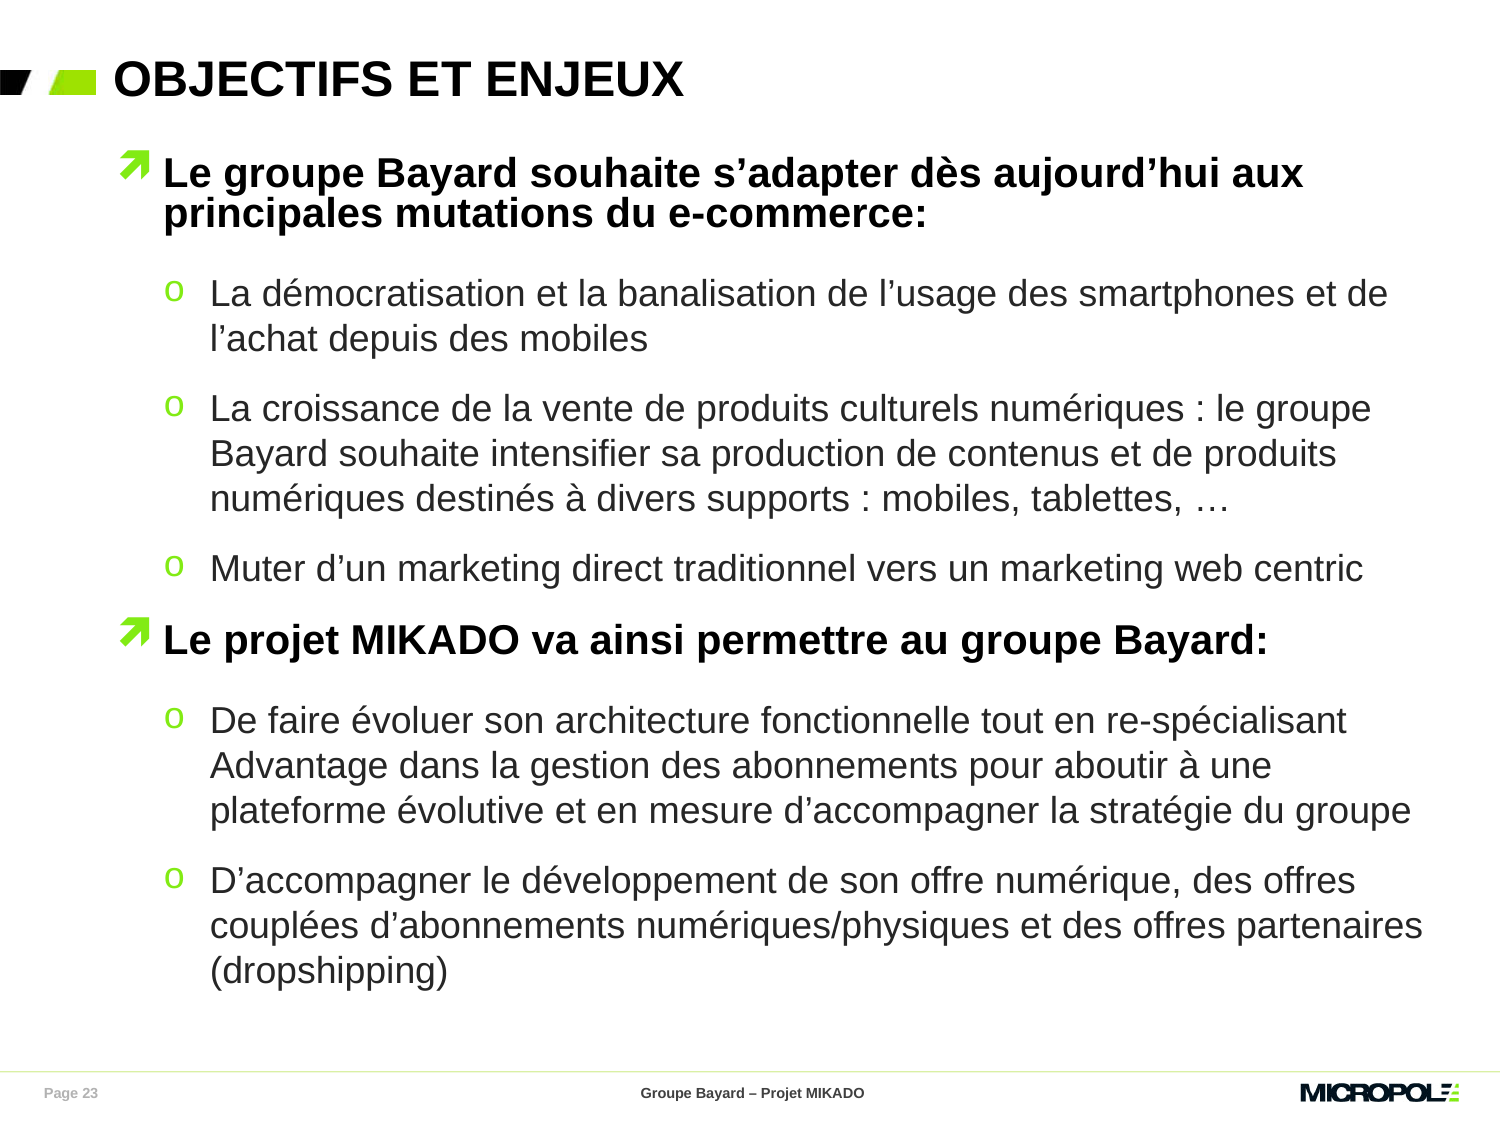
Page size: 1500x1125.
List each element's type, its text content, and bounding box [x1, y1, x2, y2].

list Le groupe Bayard souhaite s’adapter dès aujourd’hui aux principales mutations du e-commerce: La démocratisation et la banalisation de l’usage des smartphones et de l’achat depuis des mobiles La croissance de la vente de produits culturels numériques : le groupe Bayard souhaite intensifier sa production de contenus et de produits numériques destinés à divers supports : mobiles, tablettes, … Muter d’un marketing direct traditionnel vers un marketing web centric Le projet MIKADO va ainsi permettre au groupe Bayard: De faire évoluer son architecture fonctionnelle tout en re-spécialisant Advantage dans la gestion des abonnements pour aboutir à une plateforme évolutive et en mesure d’accompagner la stratégie du groupe D’accompagner le développement de son offre numérique, des offres couplées d’abonnements numériques/physiques et des offres partenaires (dropshipping) [116, 155, 1429, 952]
picture [0, 70, 96, 95]
slide_number Page 23 [43, 1076, 394, 1109]
picture [1300, 1083, 1459, 1102]
title Objectifs et enjeux [113, 52, 1433, 108]
footer Groupe Bayard – Projet MIKADO [515, 1076, 991, 1109]
